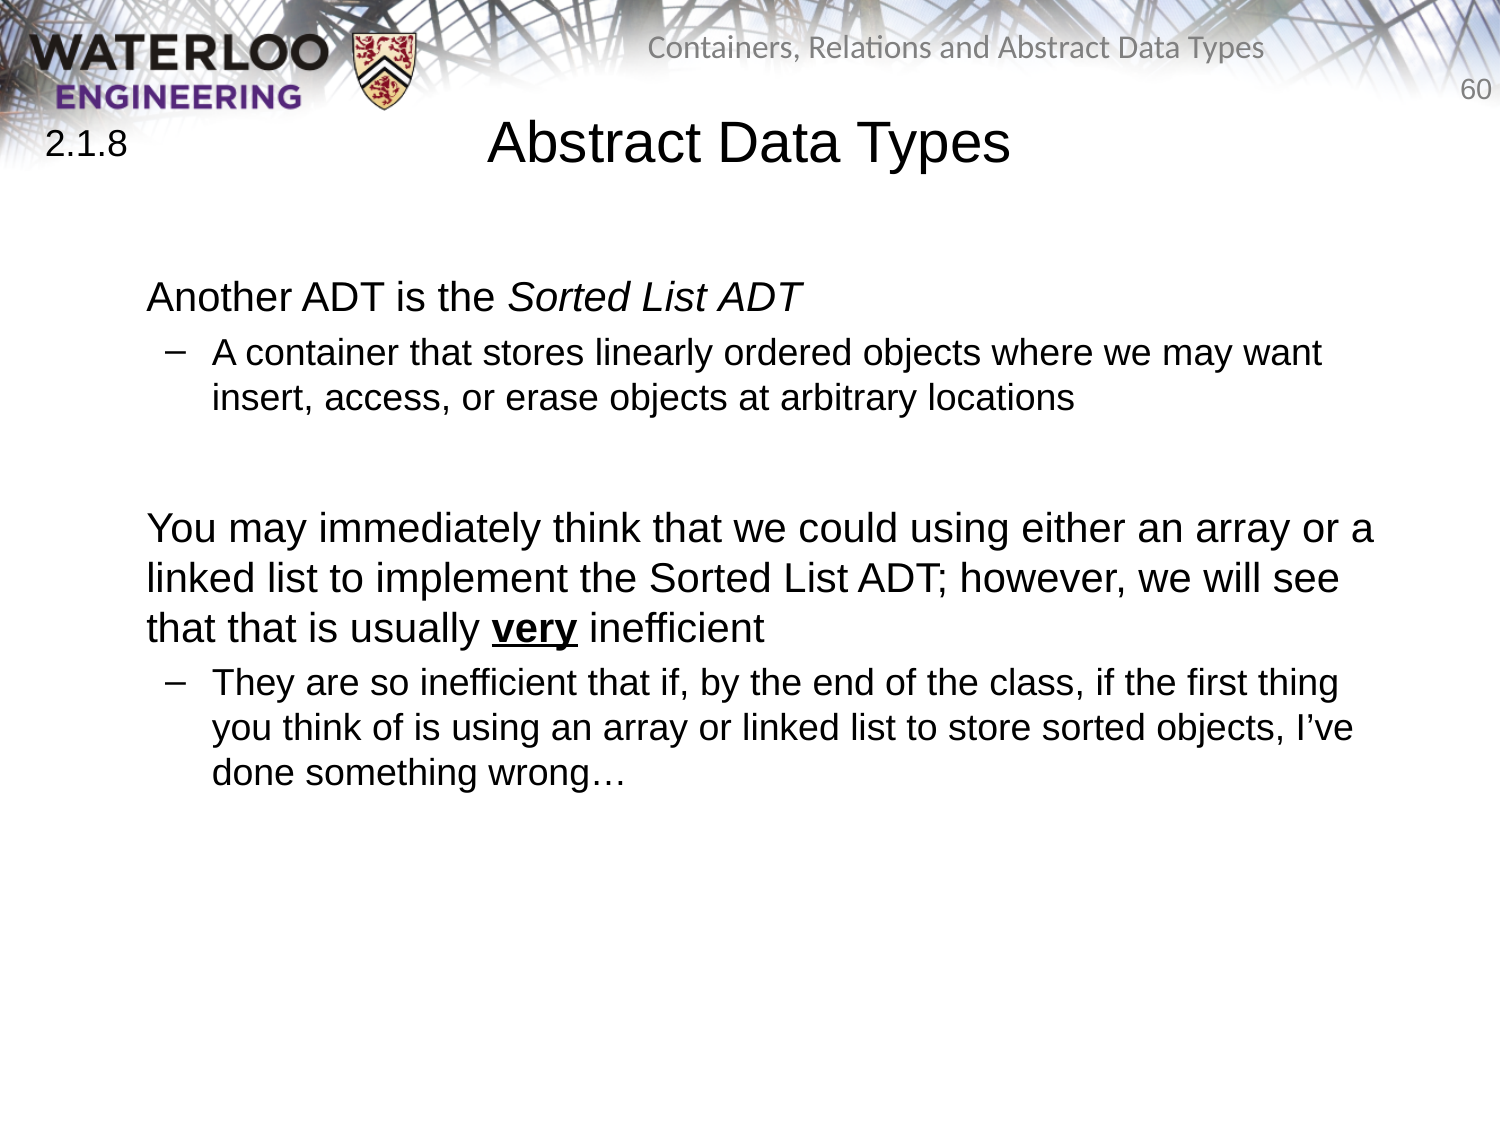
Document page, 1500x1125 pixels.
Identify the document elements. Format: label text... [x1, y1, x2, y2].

title Abstract Data Types [74, 44, 1426, 233]
text_box 2.1.8 [30, 111, 143, 172]
picture [0, 0, 1500, 1125]
list Another ADT is the Sorted List ADT A container that stores linearly ordered objects where we may want insert, access, or erase objects at arbitrary locations You may immediately think that we could using either an array or a linked list to implement the Sorted List ADT; however, we will see that that is usually very inefficient They are so inefficient that if, by the end of the class, if the first thing you think of is using an array or linked list to store sorted objects, I’ve done something wrong… [74, 262, 1426, 1006]
